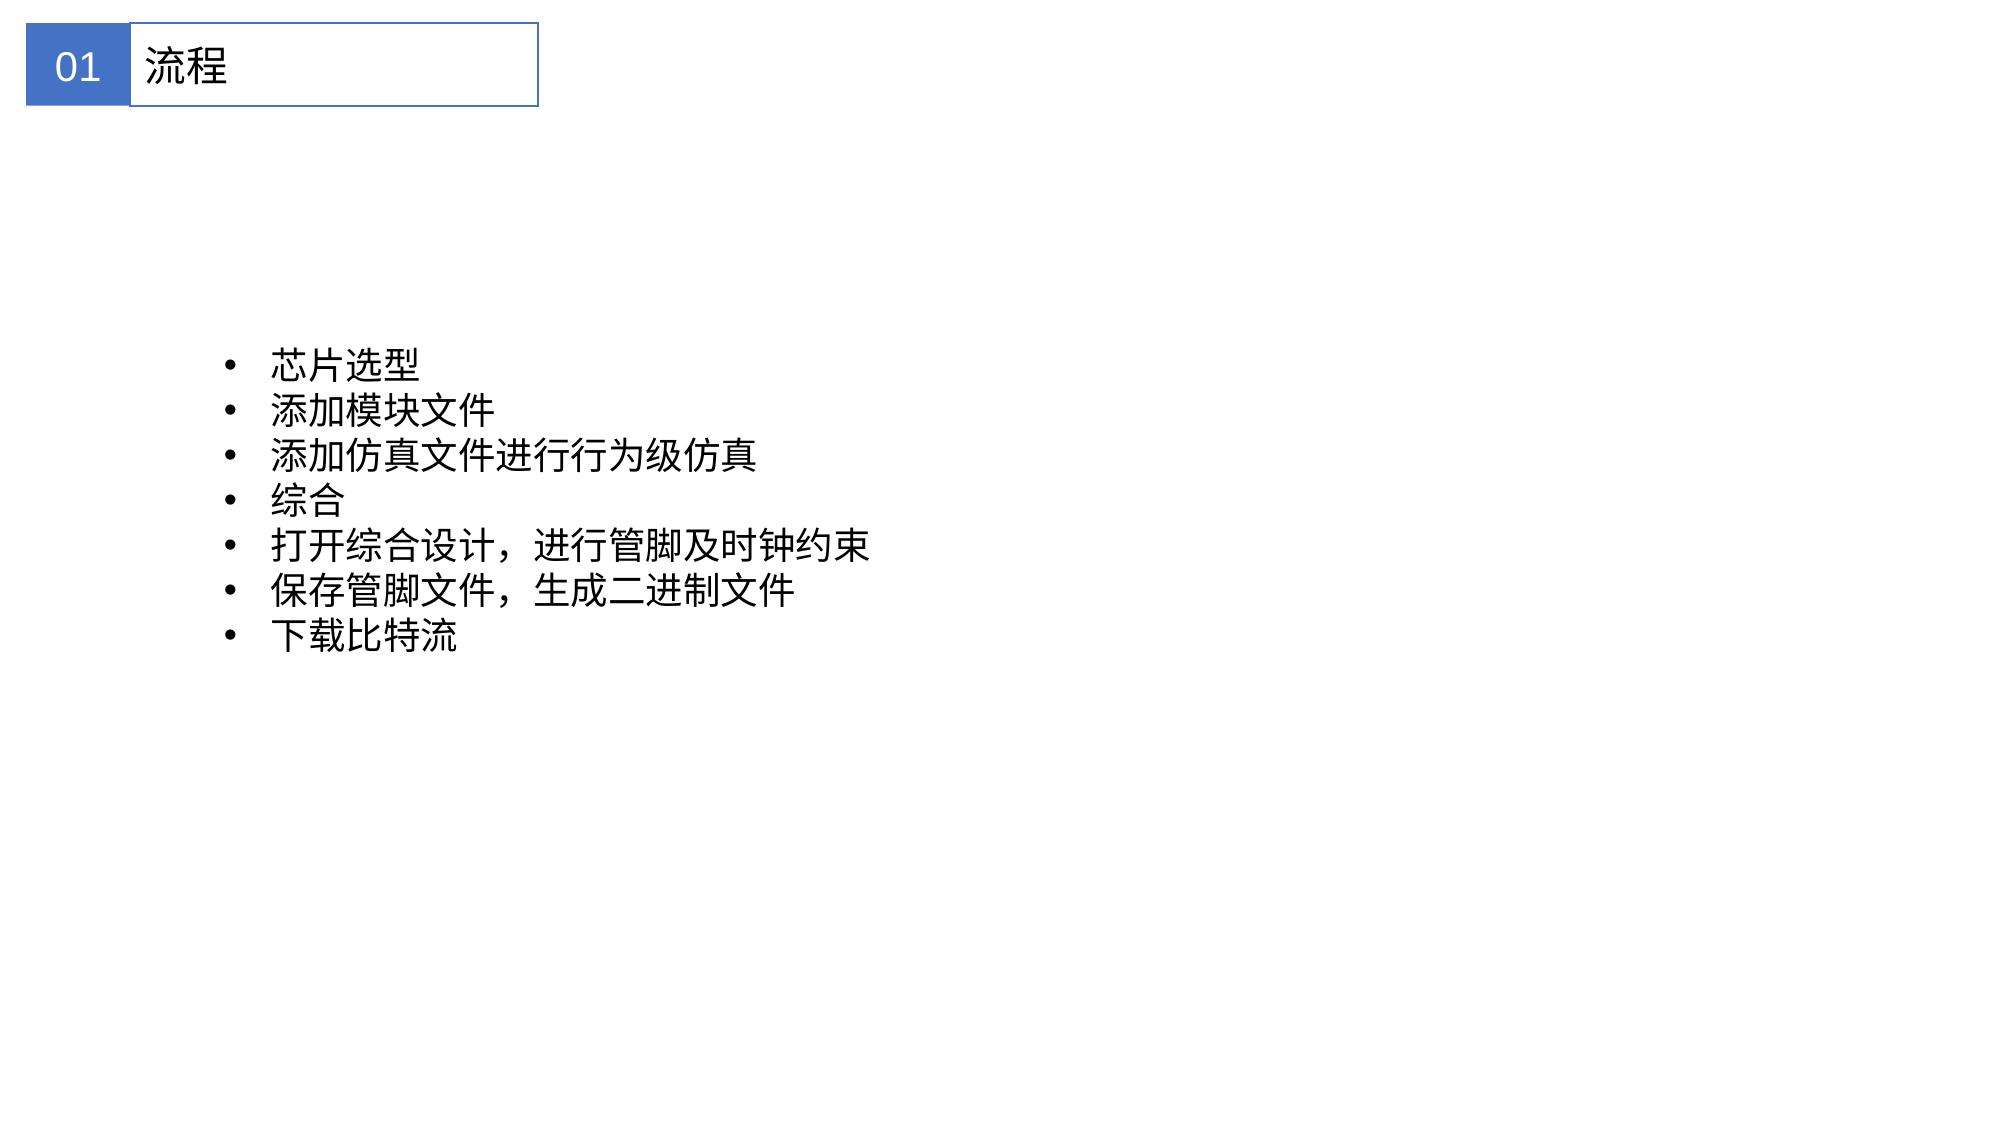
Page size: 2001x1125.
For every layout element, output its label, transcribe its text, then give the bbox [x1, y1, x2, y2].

text_box 流程 [130, 36, 561, 92]
text_box 01 [25, 22, 129, 107]
text_box 芯片选型 添加模块文件 添加仿真文件进行行为级仿真 综合 打开综合设计，进行管脚及时钟约束 保存管脚文件，生成二进制文件 下载比特流 [209, 334, 1356, 755]
text_box [129, 22, 539, 107]
